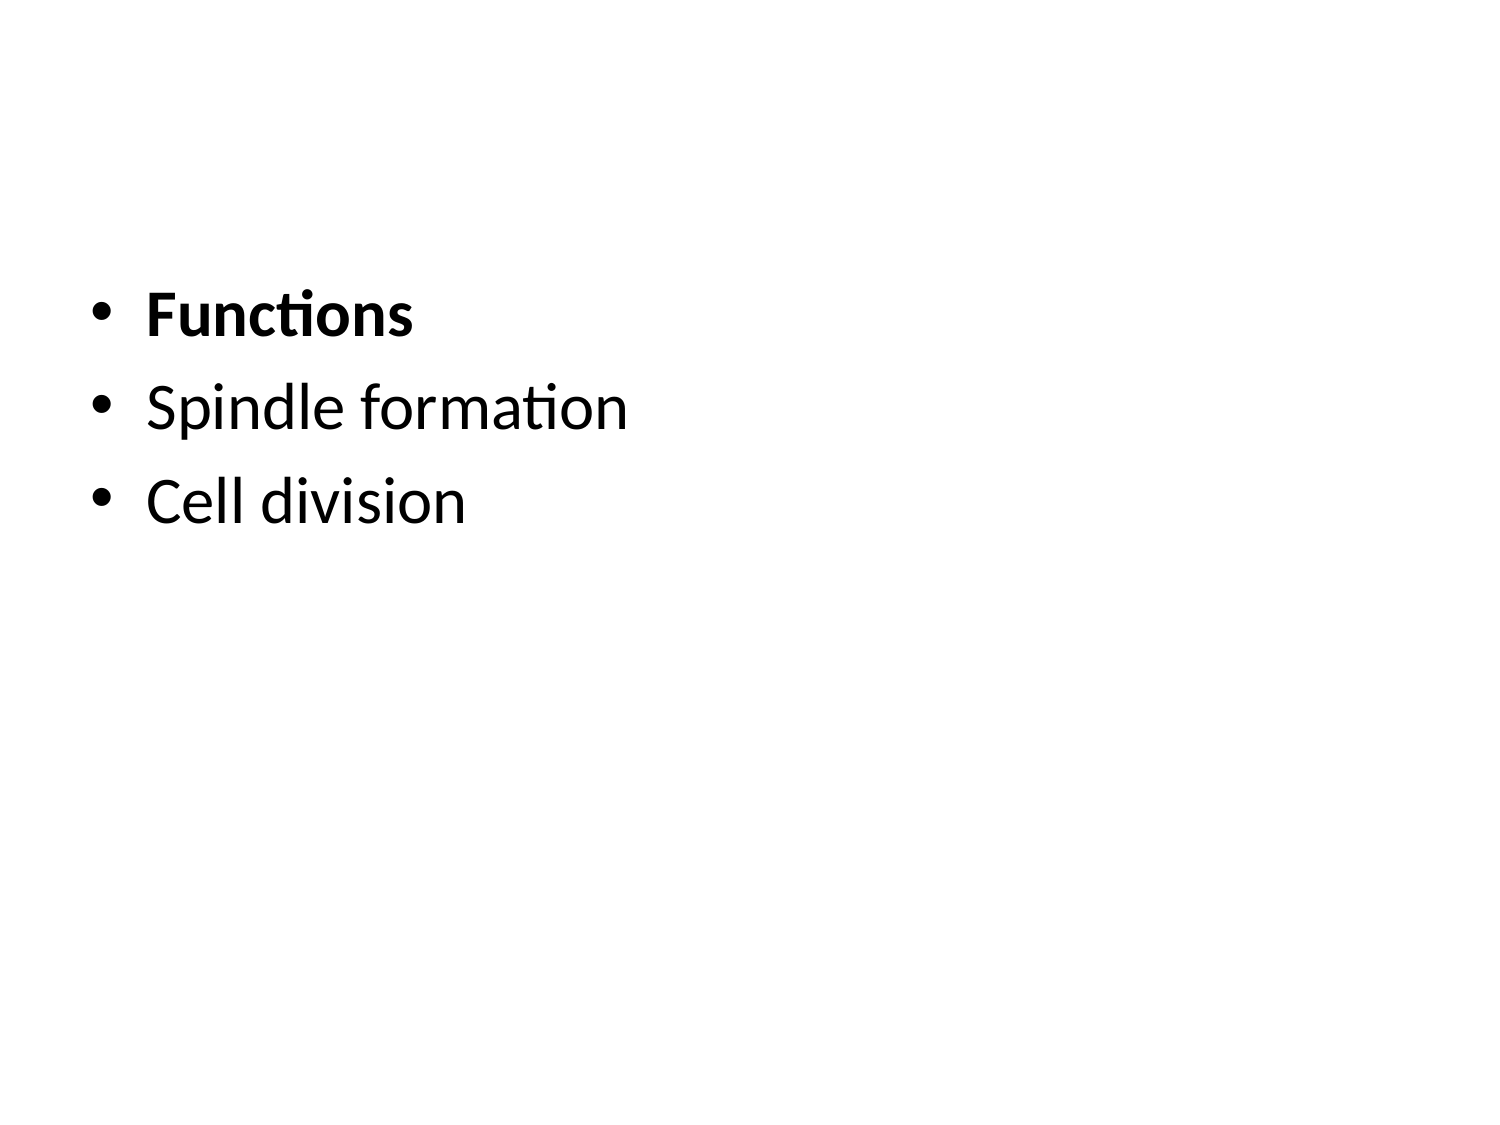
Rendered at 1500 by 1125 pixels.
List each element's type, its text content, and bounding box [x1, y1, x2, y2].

list Functions Spindle formation Cell division [75, 262, 1425, 1005]
